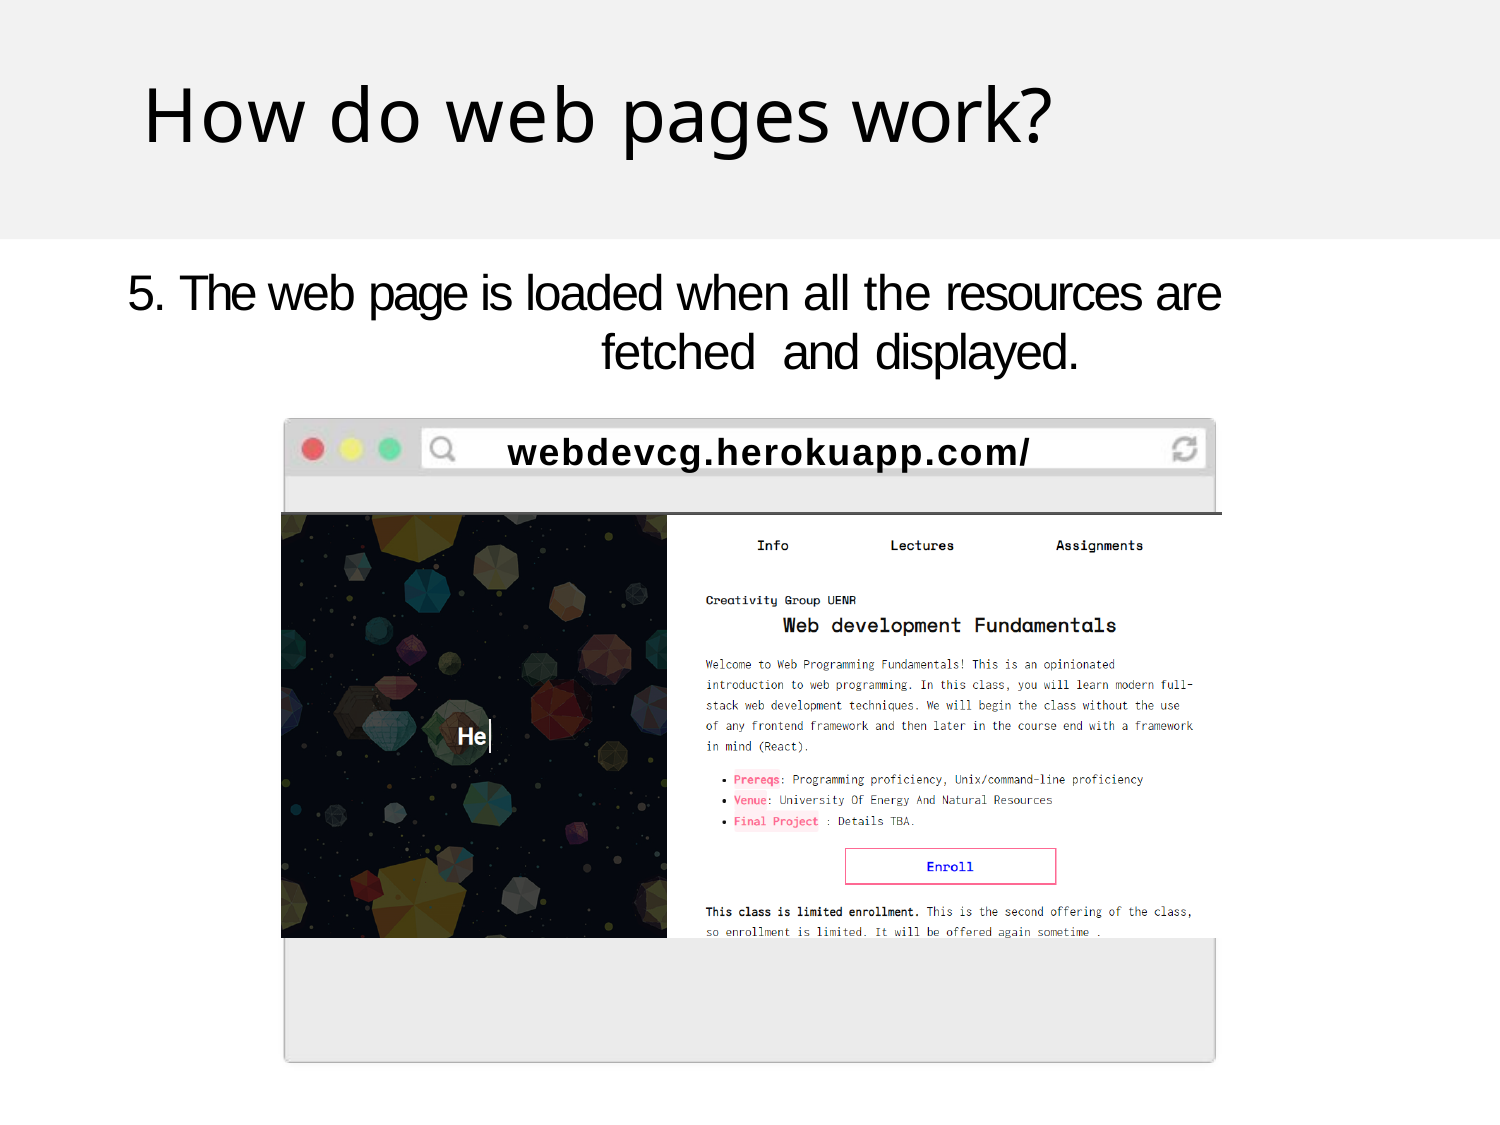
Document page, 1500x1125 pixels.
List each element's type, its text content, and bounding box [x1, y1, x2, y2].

text_box webdevcg.herokuapp.com/ [490, 420, 1046, 481]
text_box 5. The web page is loaded when all the resources are fetched and displayed. [125, 256, 1368, 380]
picture [281, 511, 1223, 938]
text_box [278, 942, 1222, 1071]
title How do web pages work? [140, 65, 1091, 256]
text_box [278, 414, 1222, 513]
